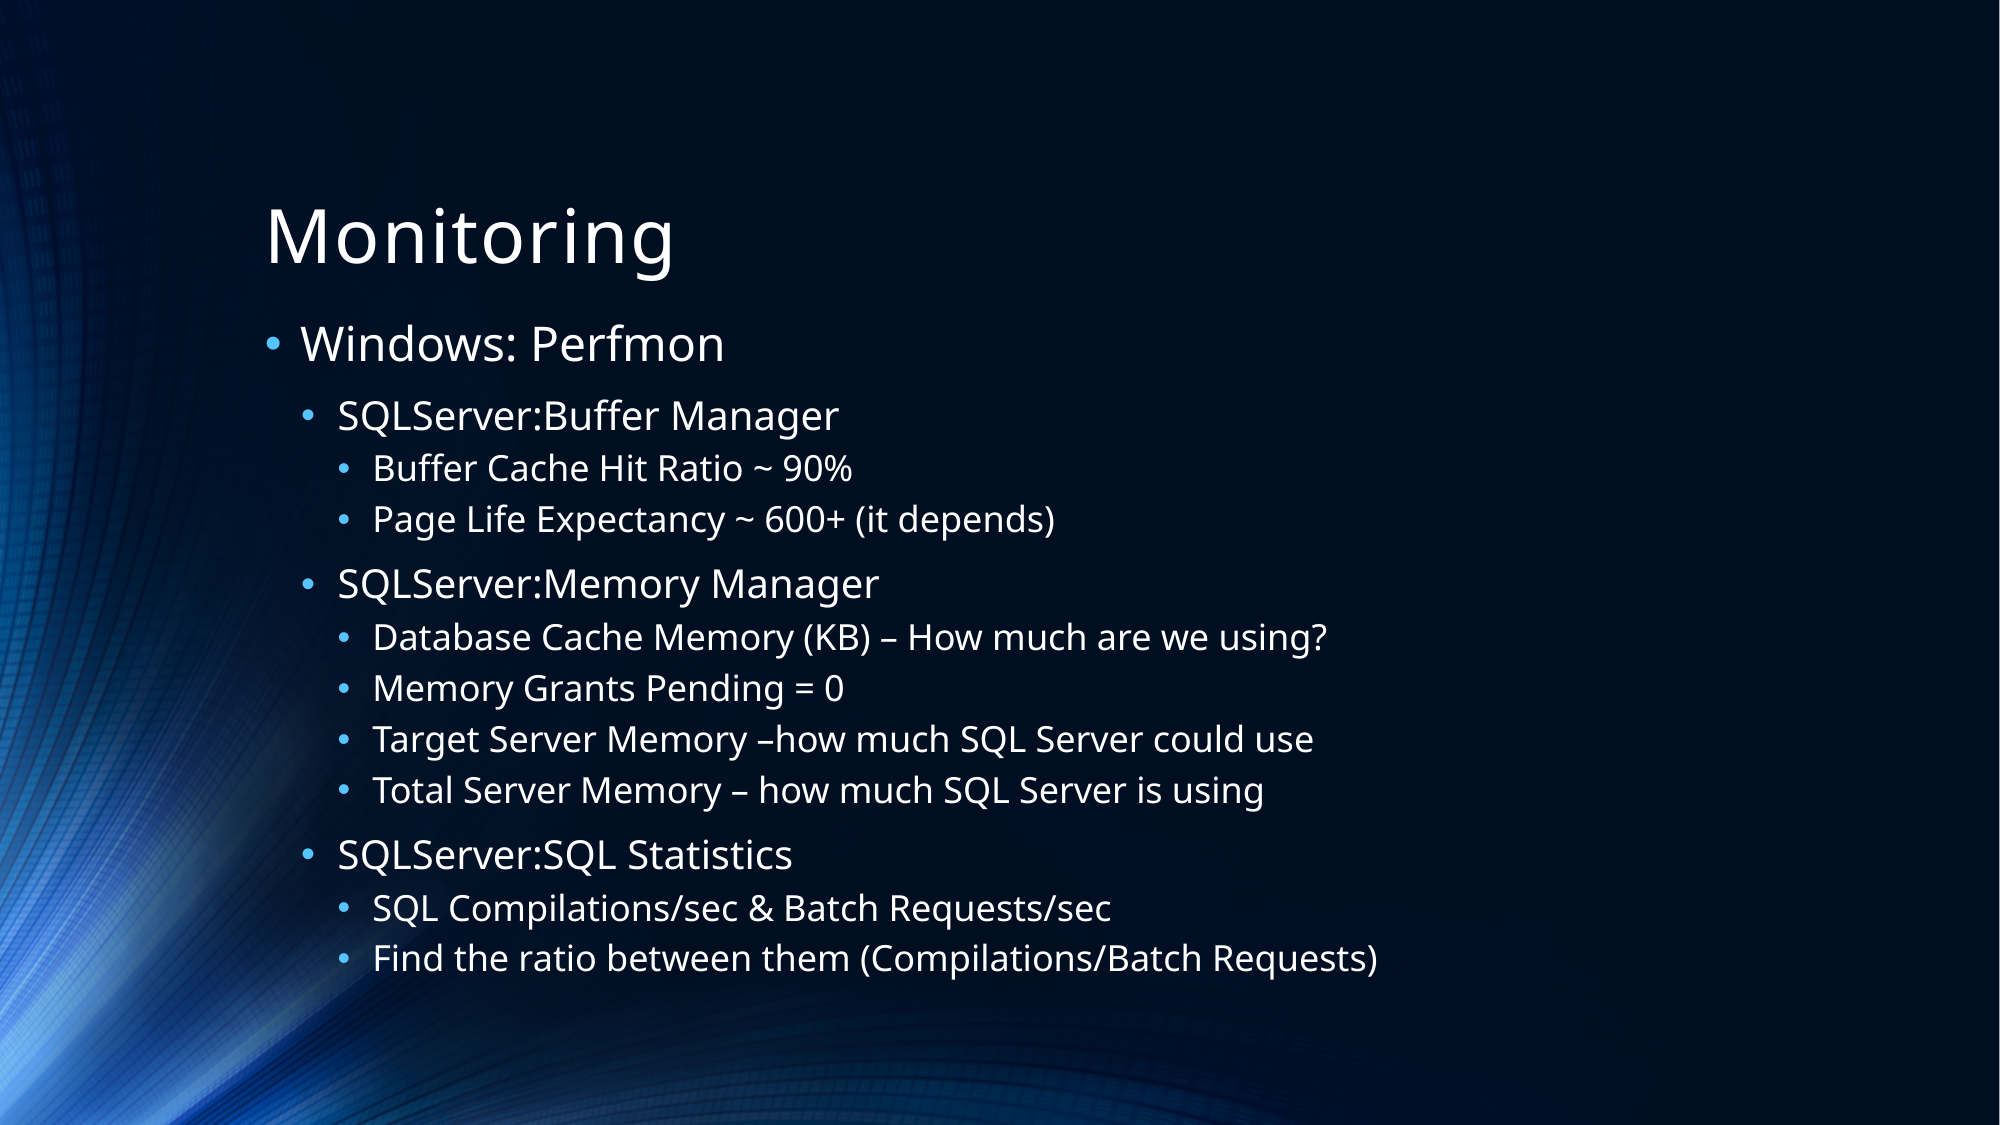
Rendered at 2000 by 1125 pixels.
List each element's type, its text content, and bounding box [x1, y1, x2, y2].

title Monitoring [249, 62, 1750, 288]
list Windows: Perfmon SQLServer:Buffer Manager Buffer Cache Hit Ratio ~ 90% Page Life Expectancy ~ 600+ (it depends) SQLServer:Memory Manager Database Cache Memory (KB) – How much are we using? Memory Grants Pending = 0 Target Server Memory –how much SQL Server could use Total Server Memory – how much SQL Server is using SQLServer:SQL Statistics SQL Compilations/sec & Batch Requests/sec Find the ratio between them (Compilations/Batch Requests) [249, 312, 1749, 988]
picture [0, 0, 2000, 1125]
